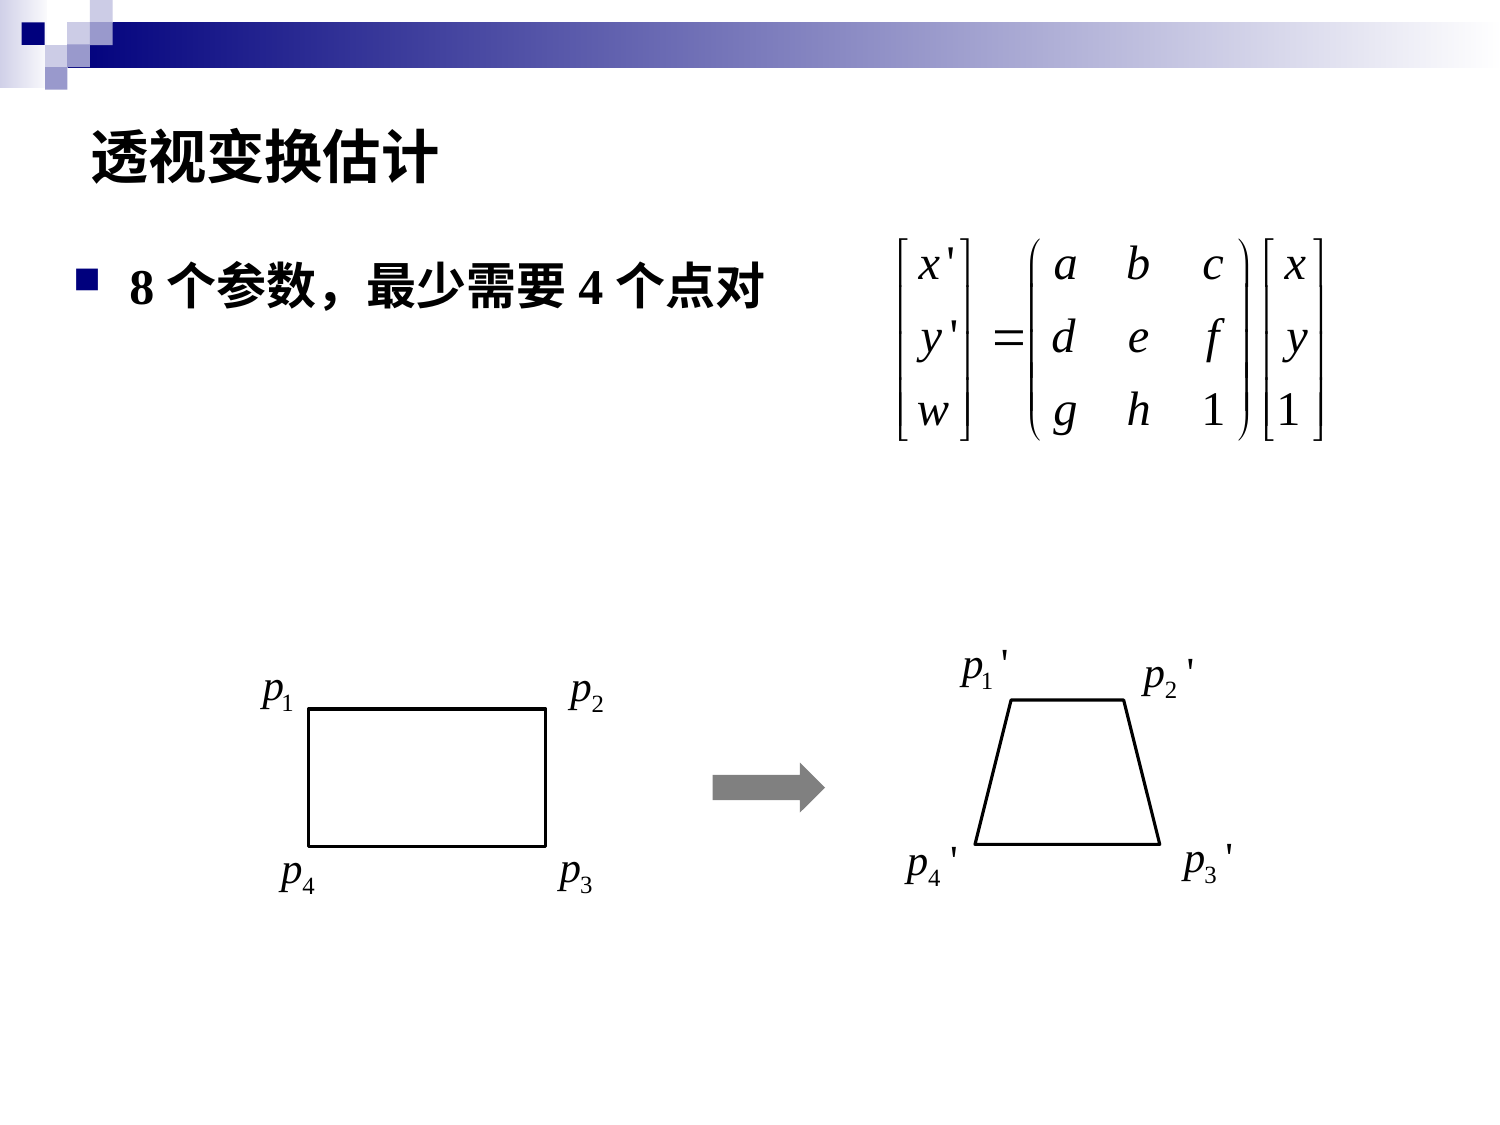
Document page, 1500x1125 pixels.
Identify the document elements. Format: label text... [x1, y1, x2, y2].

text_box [950, 635, 1015, 701]
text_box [1131, 644, 1200, 710]
text_box [712, 762, 826, 813]
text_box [1171, 829, 1241, 895]
title 透视变换估计 [75, 75, 1442, 235]
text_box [887, 227, 1340, 454]
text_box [558, 658, 613, 724]
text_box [894, 831, 964, 897]
text_box [975, 699, 1160, 845]
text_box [268, 840, 323, 906]
list 8个参数，最少需要4个点对 [58, 246, 882, 413]
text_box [547, 838, 599, 904]
text_box [308, 708, 546, 847]
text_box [250, 657, 301, 723]
